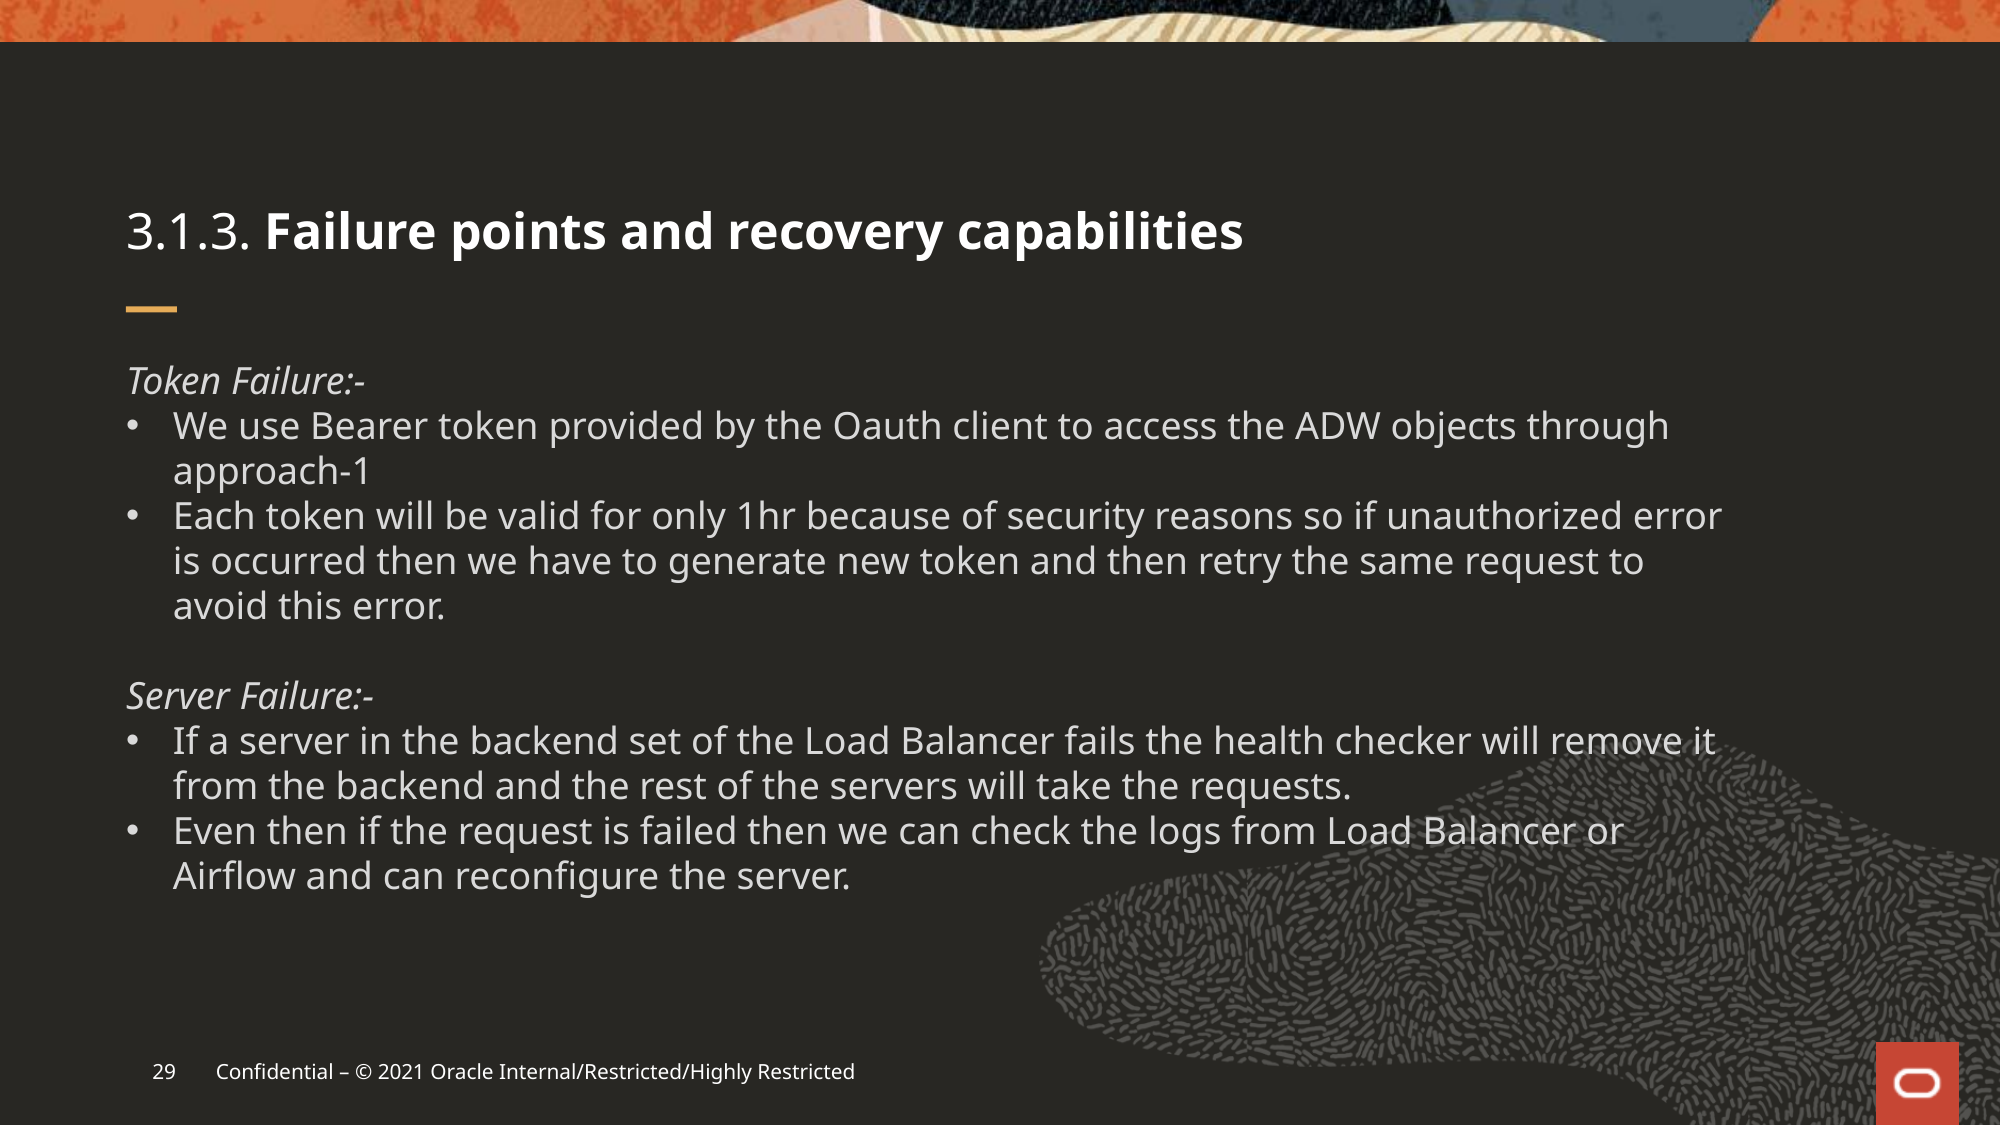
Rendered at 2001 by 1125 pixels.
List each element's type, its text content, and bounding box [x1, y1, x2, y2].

title 3.1.3. Failure points and recovery capabilities [126, 129, 1748, 269]
footer Confidential – © 2021 Oracle Internal/Restricted/Highly Restricted [201, 1042, 876, 1103]
picture [1876, 1042, 1959, 1125]
slide_number 29 [137, 1042, 201, 1103]
list Token Failure:- We use Bearer token provided by the Oauth client to access the ADW objects through approach-1 Each token will be valid for only 1hr because of security reasons so if unauthorized error is occurred then we have to generate new token and then retry the same request to avoid this error. Server Failure:- If a server in the backend set of the Load Balancer fails the health checker will remove it from the backend and the rest of the servers will take the requests. Even then if the request is failed then we can check the logs from Load Balancer or Airflow and can reconfigure the server. [126, 349, 1748, 901]
picture [0, 0, 2000, 42]
